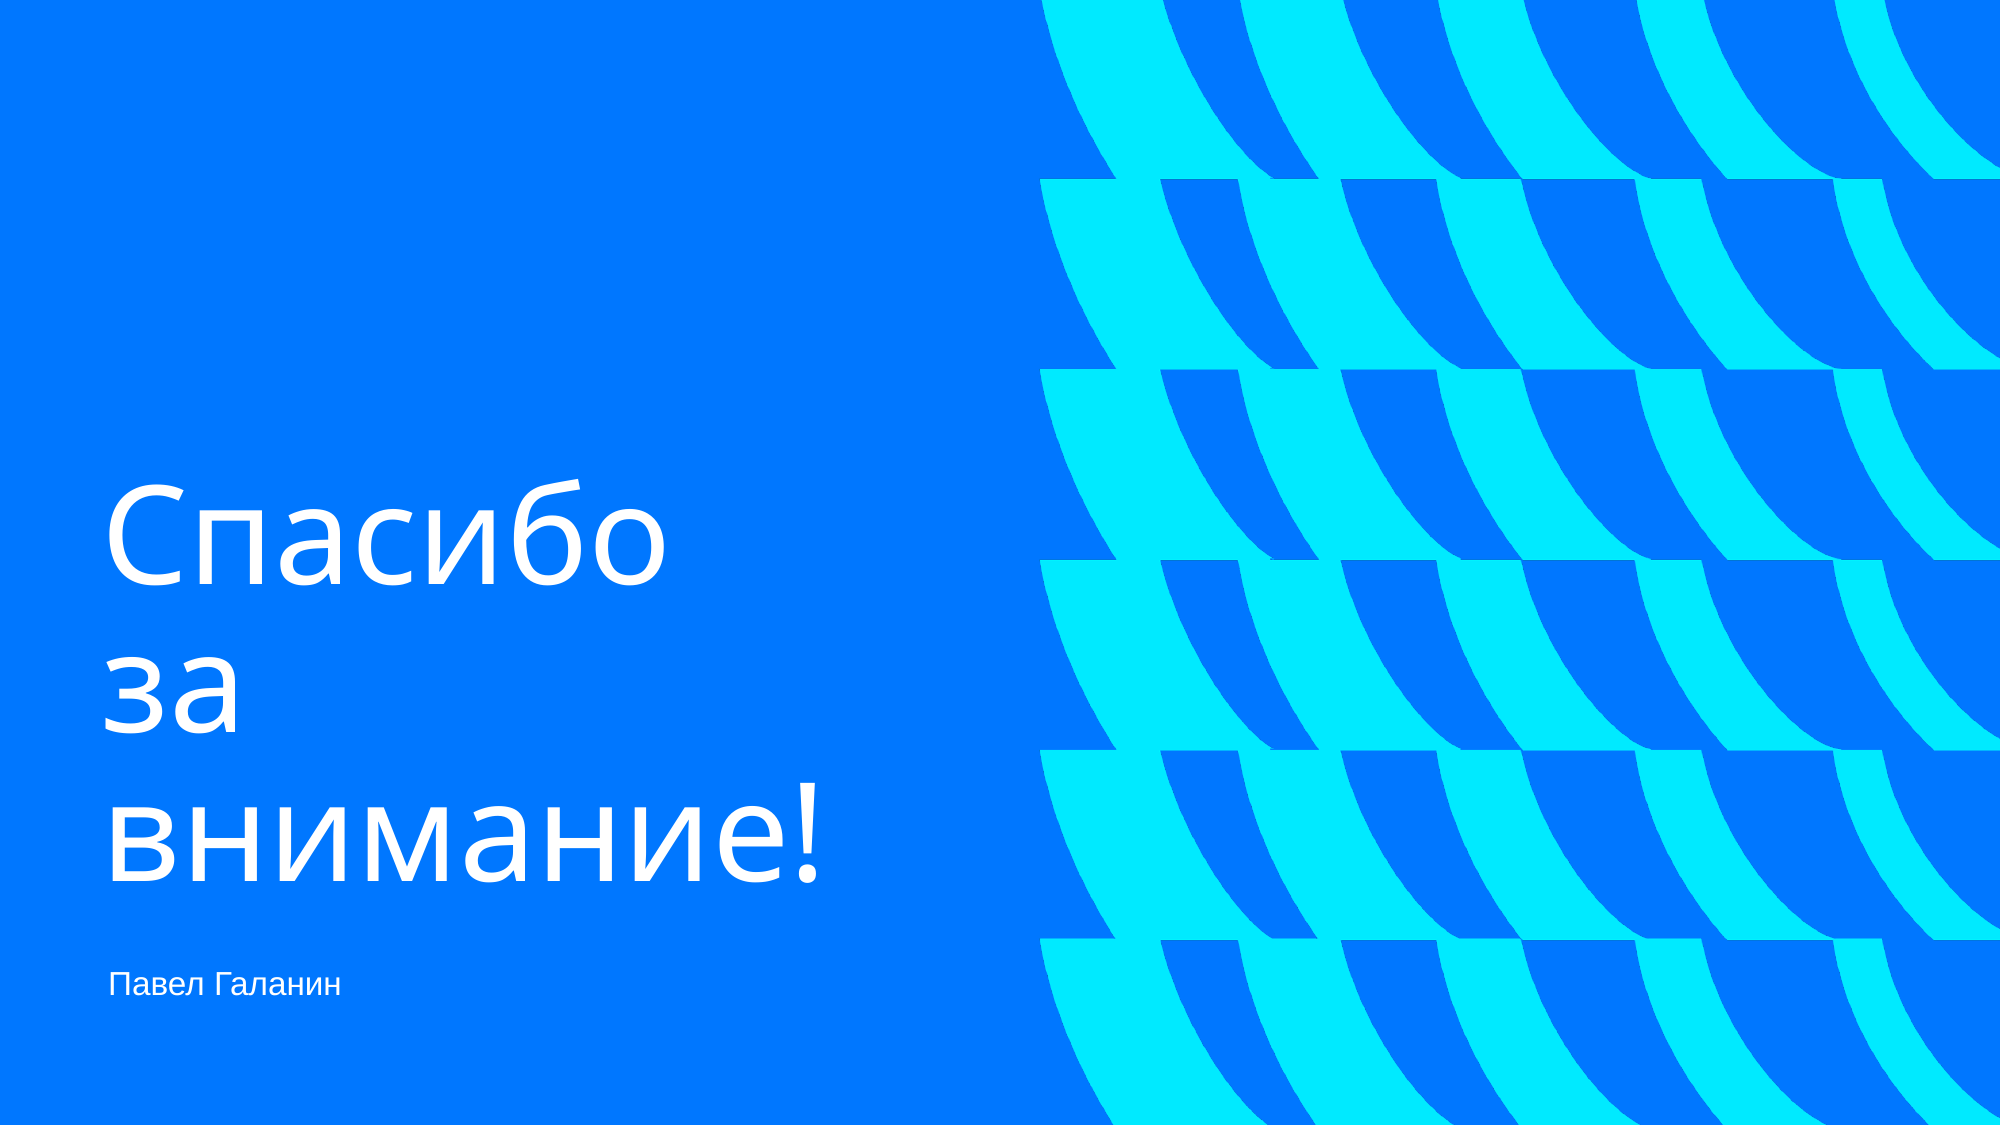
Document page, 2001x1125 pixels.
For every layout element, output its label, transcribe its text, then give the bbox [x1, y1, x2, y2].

title Спасибо за внимание! [101, 465, 1000, 911]
picture [1035, 0, 2000, 1125]
list Павел Галанин [108, 958, 1000, 1017]
